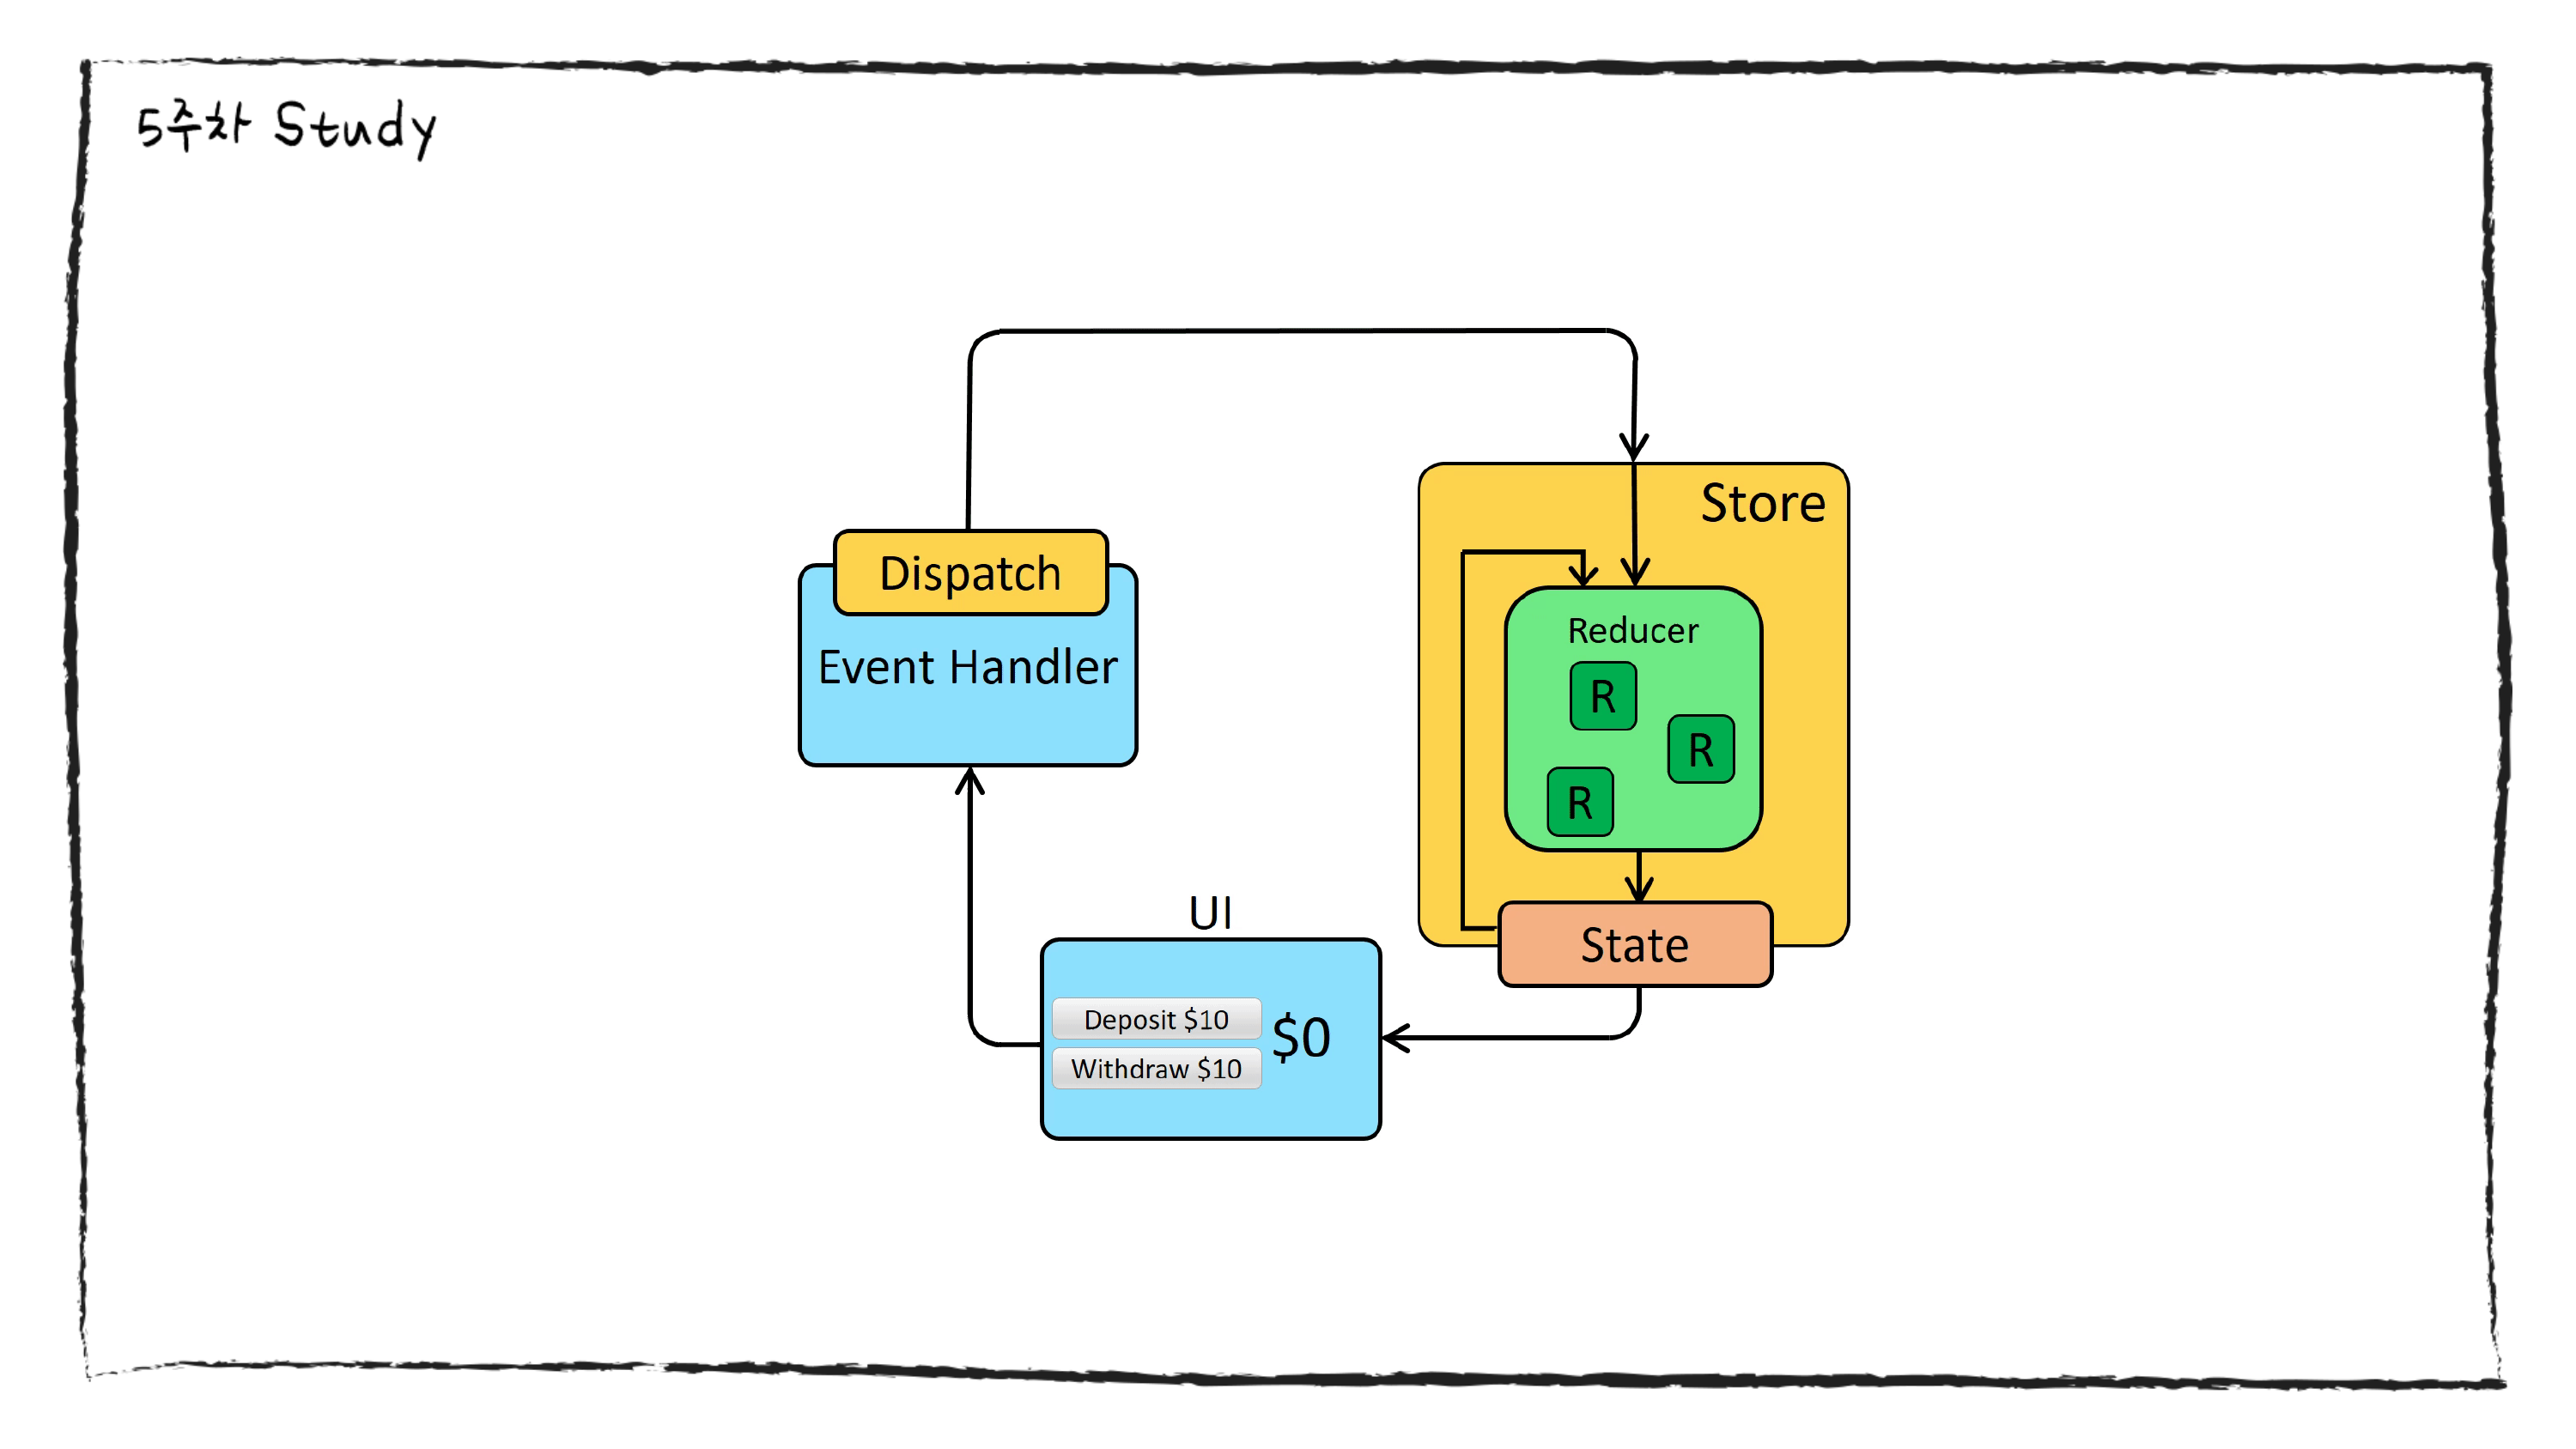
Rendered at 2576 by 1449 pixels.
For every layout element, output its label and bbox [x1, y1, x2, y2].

picture [740, 252, 1929, 1143]
text_box [63, 56, 2513, 1392]
picture [0, 70, 459, 193]
